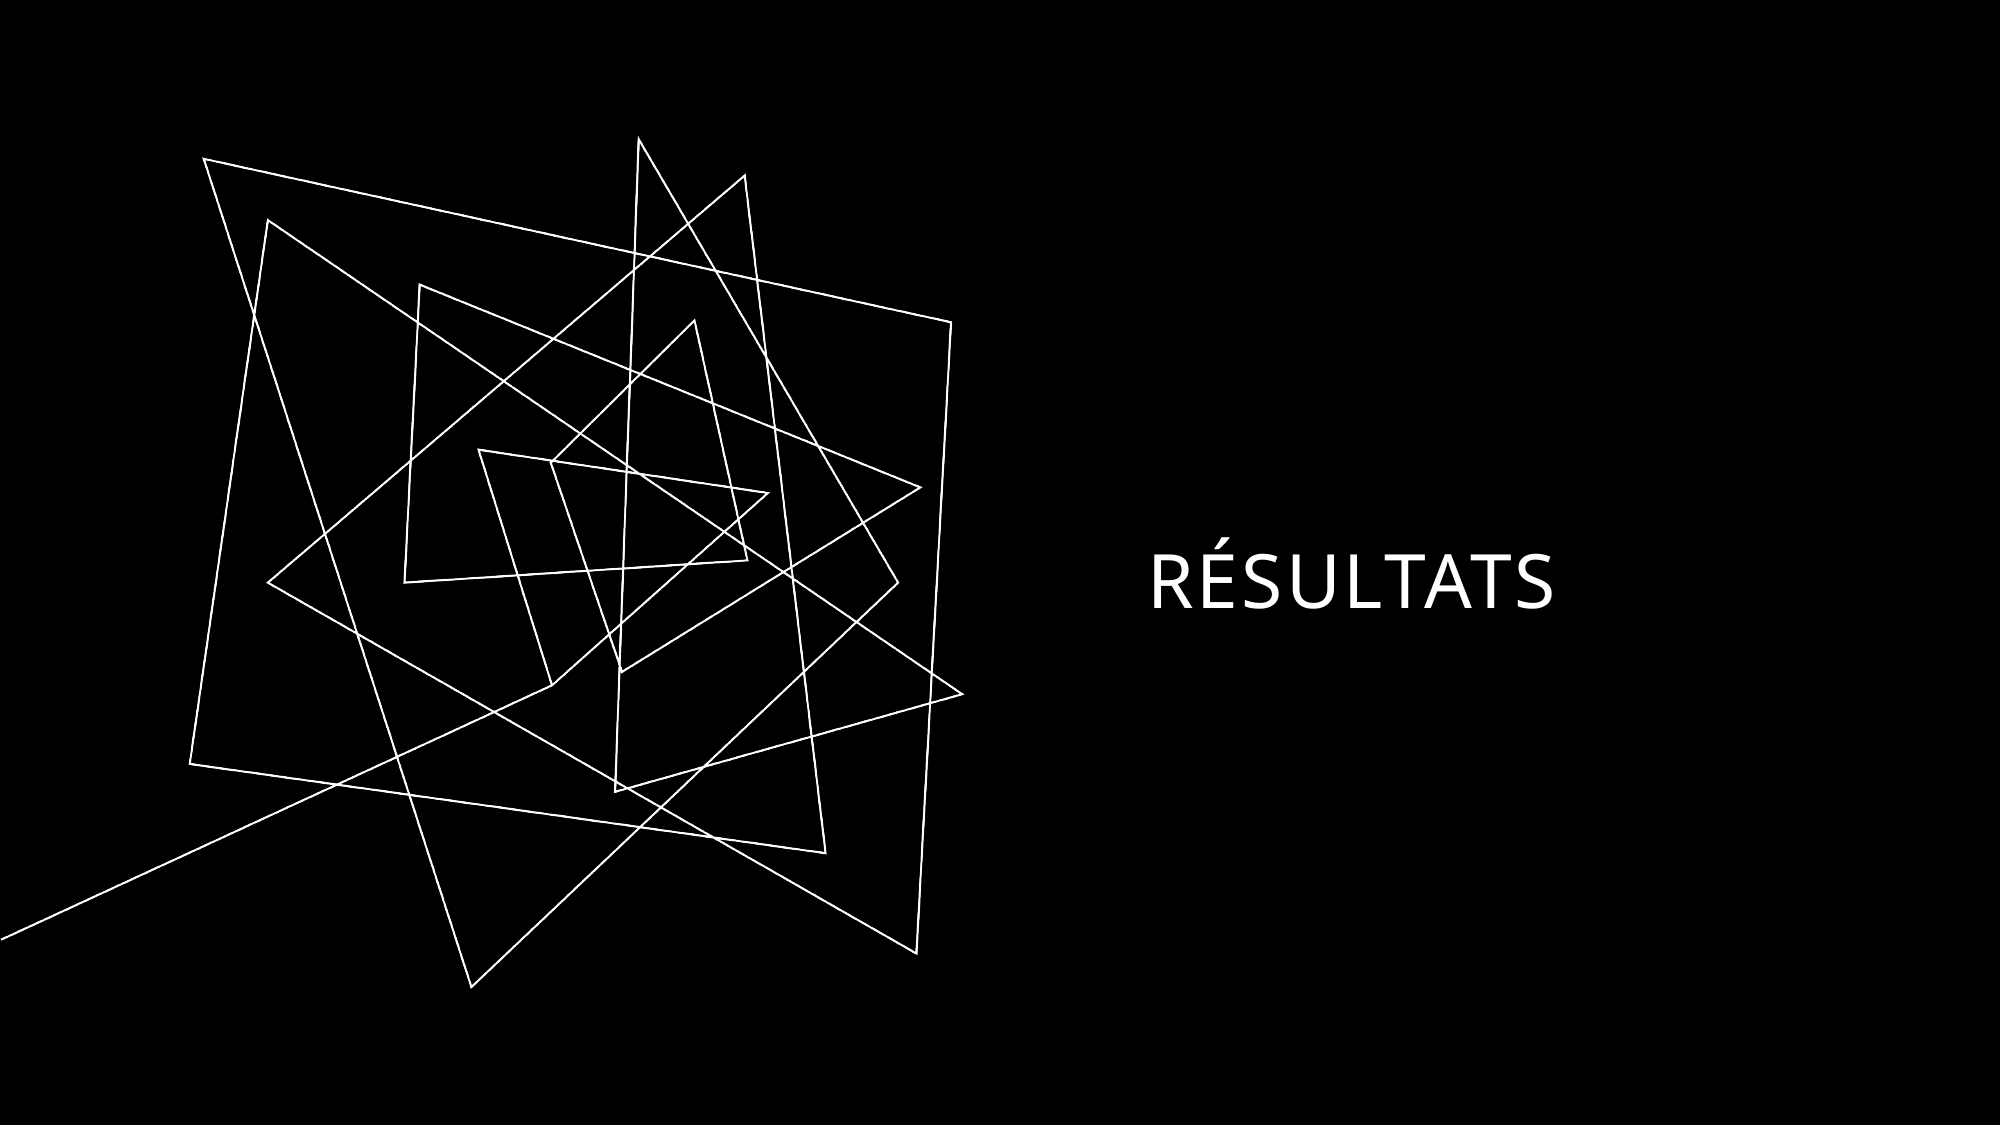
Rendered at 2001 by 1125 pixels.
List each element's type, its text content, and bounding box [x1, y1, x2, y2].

title Résultats [1132, 65, 1844, 633]
picture [0, 135, 965, 989]
